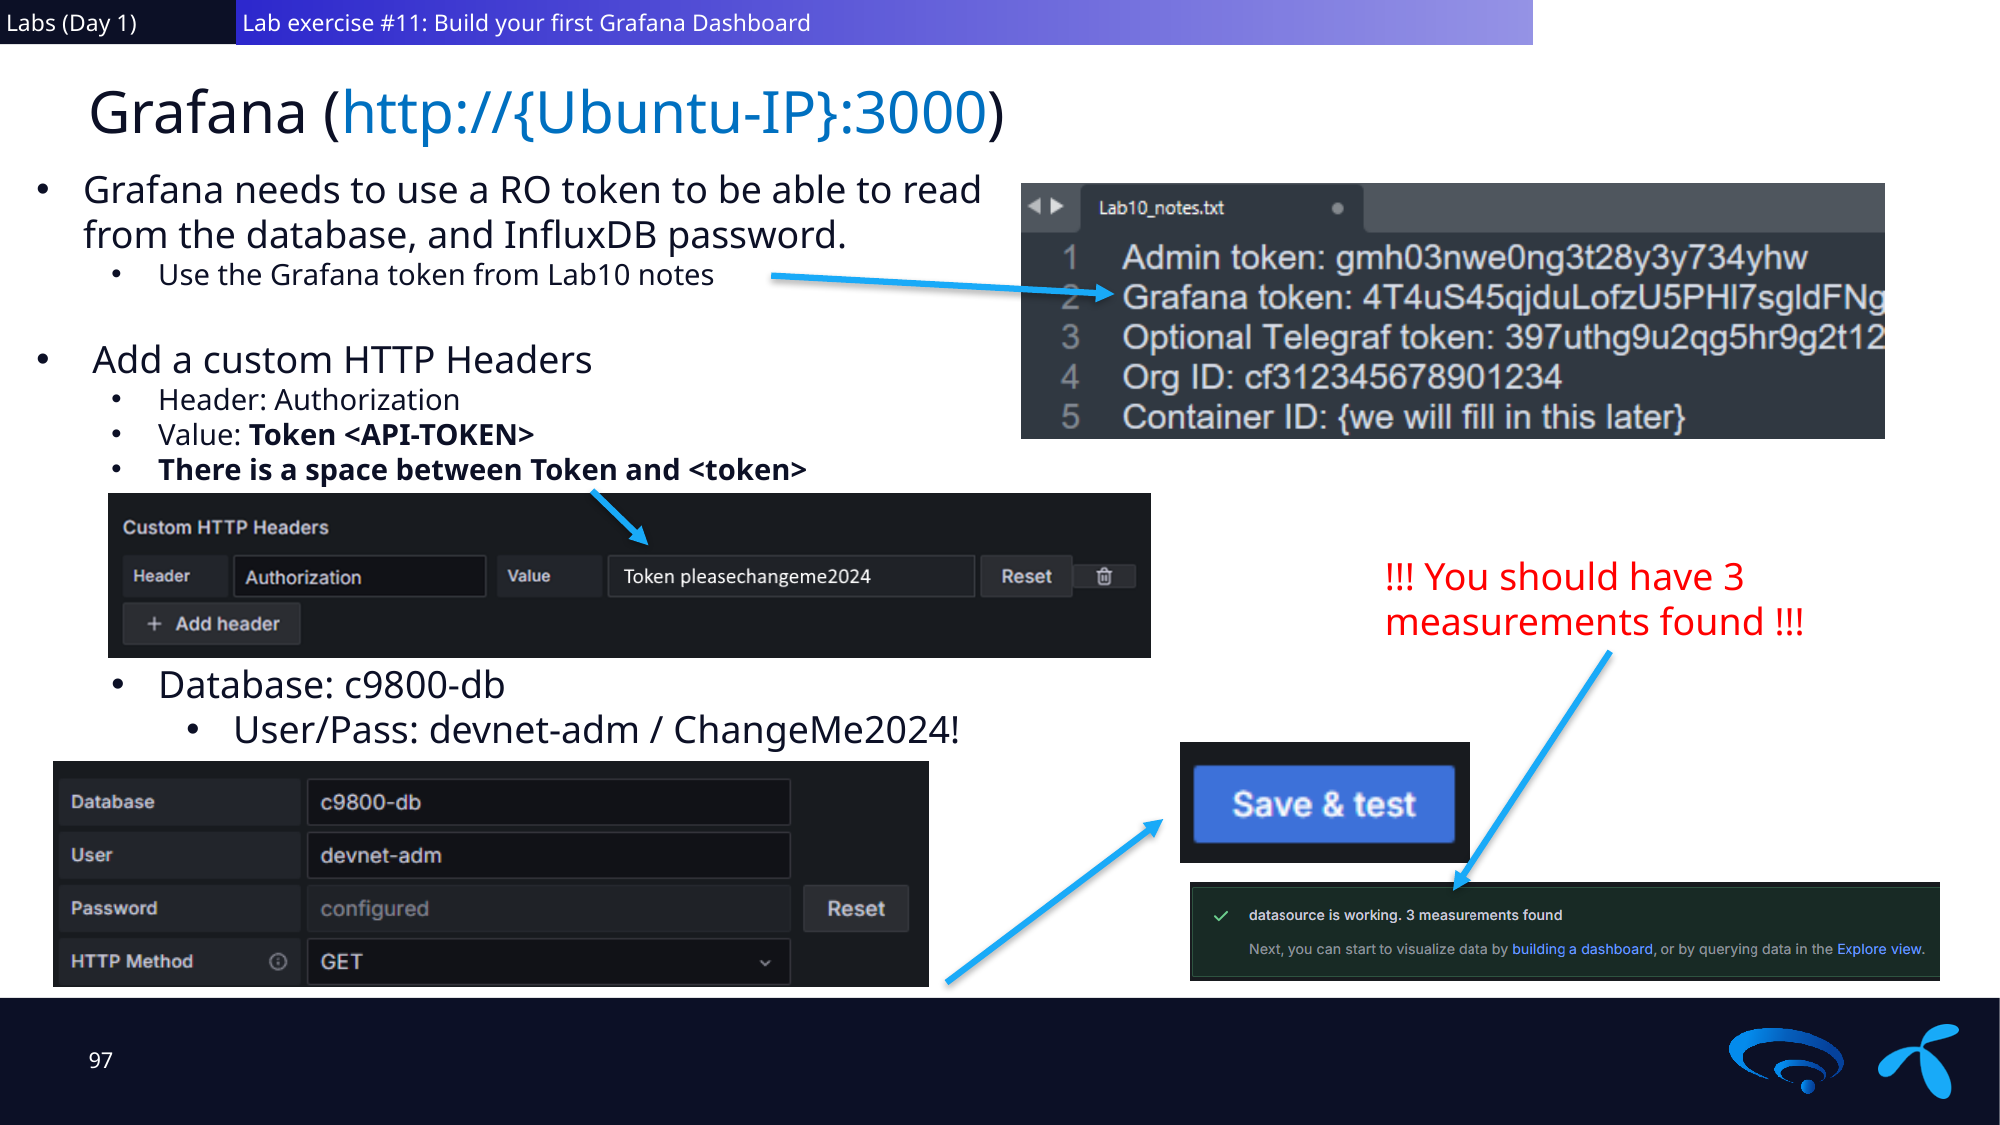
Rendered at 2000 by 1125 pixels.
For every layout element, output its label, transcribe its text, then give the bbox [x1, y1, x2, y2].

text_box Grafana needs to use a RO token to be able to read from the database, and InfluxDB password. Use the Grafana token from Lab10 notes Add a custom HTTP Headers Header: Authorization Value: Token <API-TOKEN> There is a space between Token and <token> Database: c9800-db User/Pass: devnet-adm / ChangeMe2024! [21, 158, 1046, 884]
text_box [591, 490, 649, 546]
text_box Lab exercise #11: Build your first Grafana Dashboard [236, 0, 1533, 45]
picture [1190, 881, 1941, 982]
picture [53, 761, 929, 988]
text_box !!! You should have 3 measurements found !!! [1370, 545, 1911, 651]
picture [108, 492, 1151, 659]
picture [1020, 183, 1885, 439]
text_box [770, 275, 1115, 295]
picture [1179, 741, 1452, 863]
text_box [1452, 651, 1611, 892]
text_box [946, 818, 1164, 983]
picture [1652, 1002, 1959, 1119]
footer Labs (Day 1) [0, 0, 236, 45]
slide_number 97 [88, 1024, 237, 1099]
title Grafana (http://{Ubuntu-IP}:3000) [88, 70, 1911, 160]
